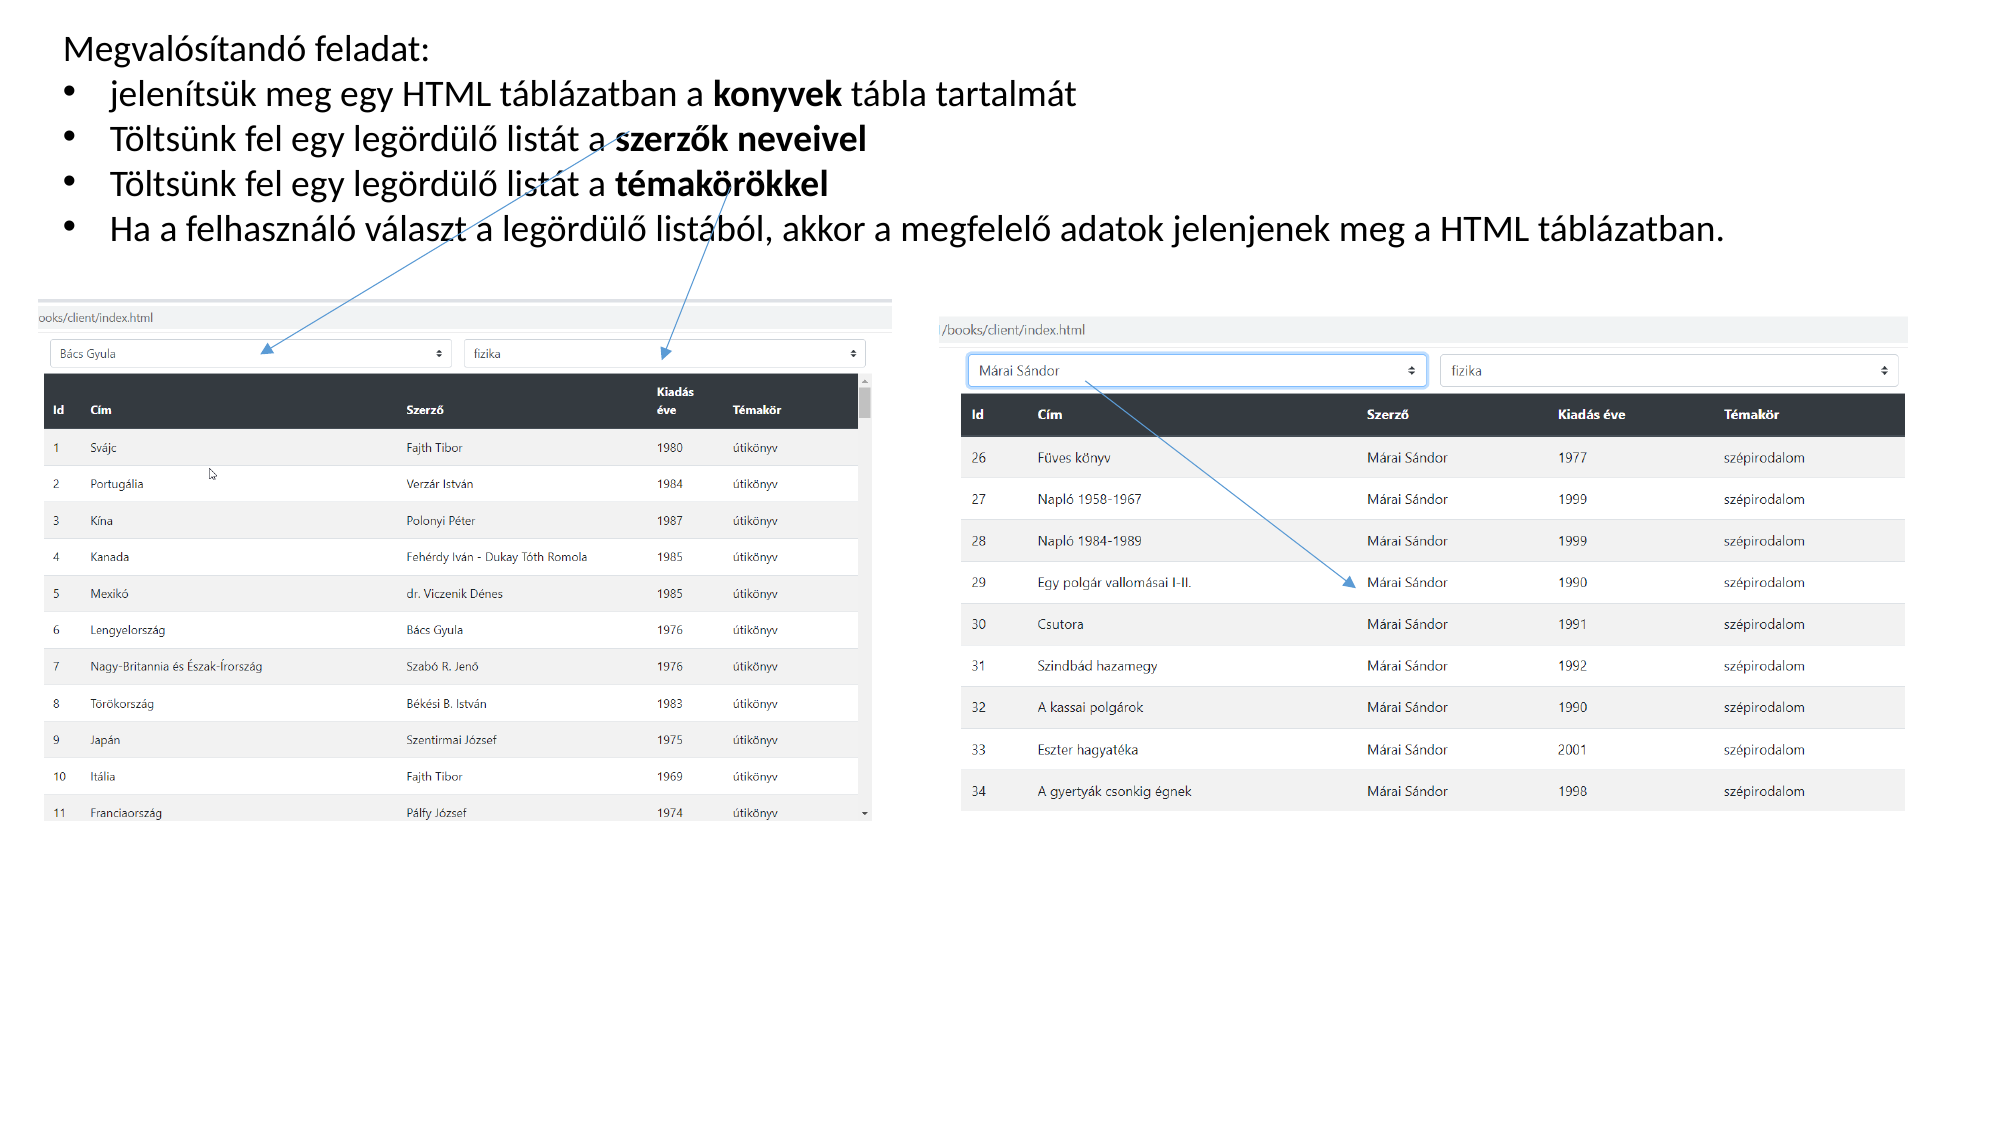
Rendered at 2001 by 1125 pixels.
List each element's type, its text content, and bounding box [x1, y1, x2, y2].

text_box Megvalósítandó feladat: jelenítsük meg egy HTML táblázatban a konyvek tábla tartalmát Töltsünk fel egy legördülő listát a szerzők neveivel Töltsünk fel egy legördülő listát a témakörökkel Ha a felhasználó választ a legördülő listából, akkor a megfelelő adatok jelenjenek meg a HTML táblázatban. [48, 16, 1751, 256]
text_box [1085, 380, 1356, 589]
picture [939, 313, 1908, 838]
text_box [661, 186, 731, 361]
picture [38, 299, 892, 838]
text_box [260, 131, 630, 355]
